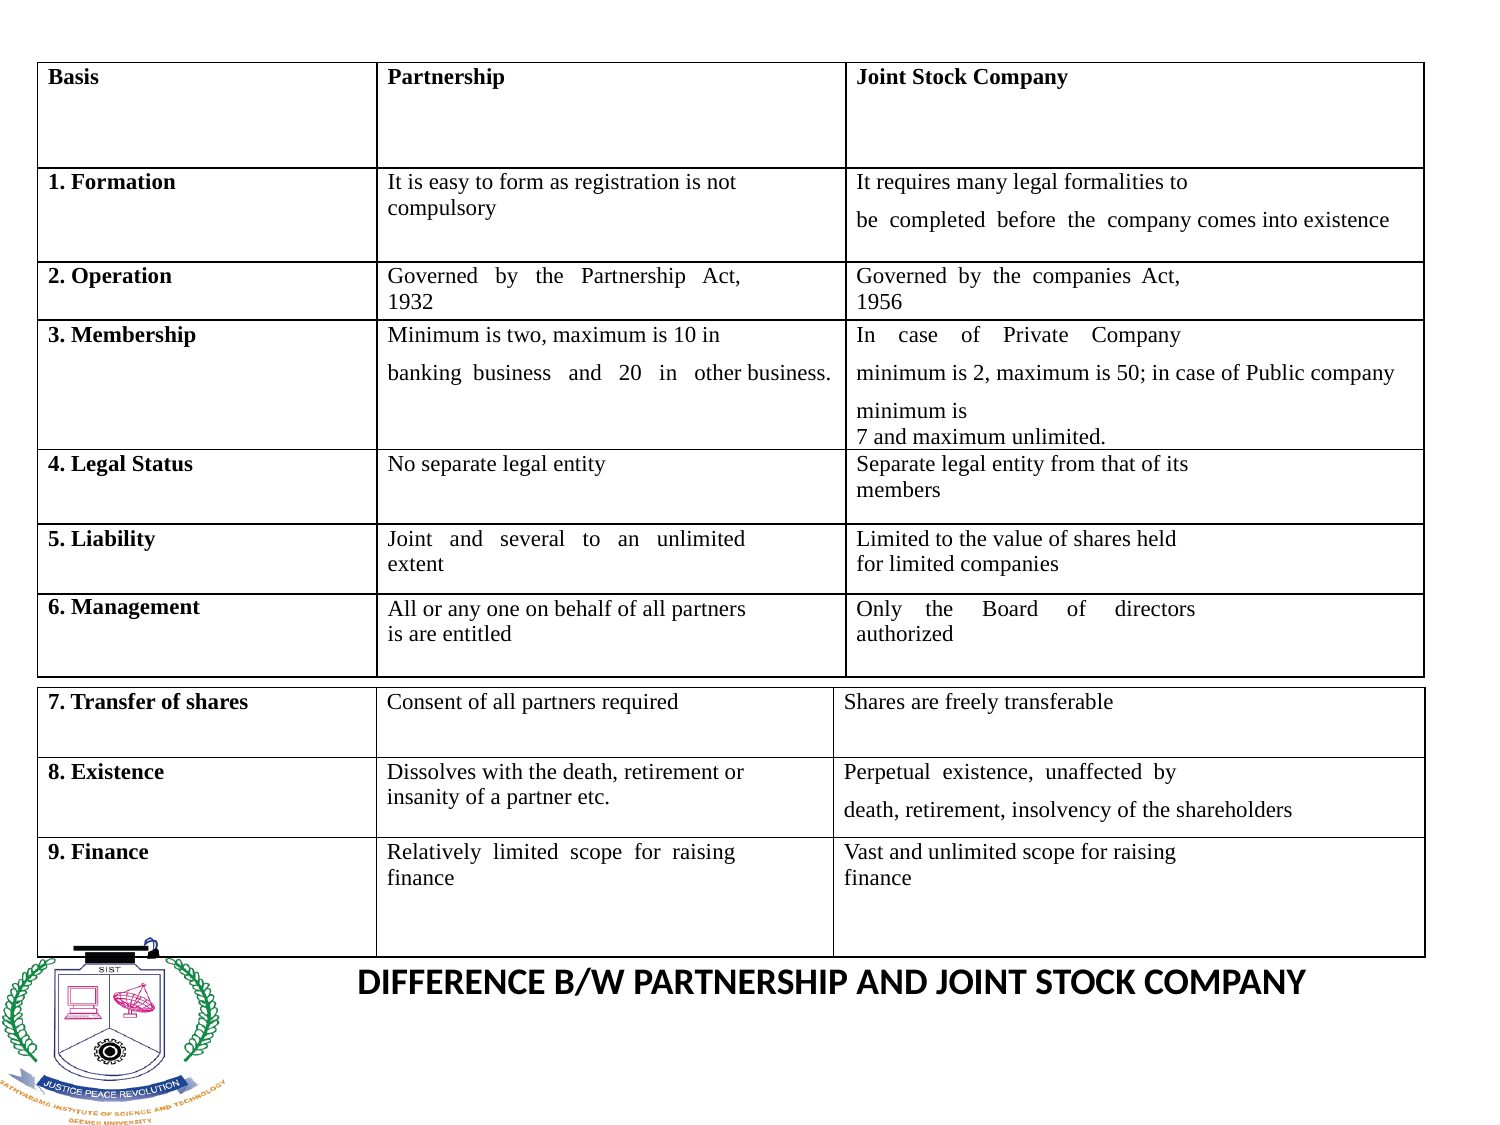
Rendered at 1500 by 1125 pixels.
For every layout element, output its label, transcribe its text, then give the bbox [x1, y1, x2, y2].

table_header Consent of all partners required [377, 688, 833, 757]
text_box DIFFERENCE B/W PARTNERSHIP AND JOINT STOCK COMPANY [342, 949, 1322, 1010]
table_header Basis [38, 63, 376, 167]
table_header 7. Transfer of shares [38, 688, 376, 757]
table_cell Dissolves with the death, retirement or insanity of a partner etc. [377, 758, 833, 837]
picture [0, 937, 225, 1125]
table_cell 3. Membership [38, 321, 376, 449]
table_header Joint Stock Company [847, 63, 1423, 167]
table_cell Relatively limited scope for raising finance [377, 838, 833, 949]
table_cell 6. Management [38, 595, 376, 676]
table_cell It is easy to form as registration is not compulsory [378, 169, 845, 261]
table_cell Perpetual existence, unaffected by death, retirement, insolvency of the shareholders [834, 758, 1424, 837]
table_cell 1. Formation [38, 169, 376, 261]
table_cell Joint and several to an unlimited extent [378, 525, 845, 593]
table_cell Vast and unlimited scope for raising finance [834, 838, 1424, 956]
table_cell 8. Existence [38, 758, 376, 837]
table_cell 2. Operation [38, 263, 376, 319]
table_cell 4. Legal Status [38, 450, 376, 523]
table_cell No separate legal entity [378, 450, 845, 523]
table_header Shares are freely transferable [834, 688, 1424, 757]
table_cell In case of Private Company minimum is 2, maximum is 50; in case of Public company minimum is 7 and maximum unlimited. [847, 321, 1423, 449]
table_header Partnership [378, 63, 845, 167]
table_cell Governed by the companies Act, 1956 [847, 263, 1423, 319]
table_cell Only the Board of directors authorized [847, 595, 1423, 676]
table_cell It requires many legal formalities to be completed before the company comes into existence [847, 169, 1423, 261]
table_cell Minimum is two, maximum is 10 in banking business and 20 in other business. [378, 321, 845, 449]
table_cell Governed by the Partnership Act, 1932 [378, 263, 845, 319]
table_cell 5. Liability [38, 525, 376, 593]
table_cell Separate legal entity from that of its members [847, 450, 1423, 523]
table_cell Limited to the value of shares held for limited companies [847, 525, 1423, 593]
table_cell All or any one on behalf of all partners is are entitled [378, 595, 845, 676]
table_cell 9. Finance [38, 838, 376, 956]
